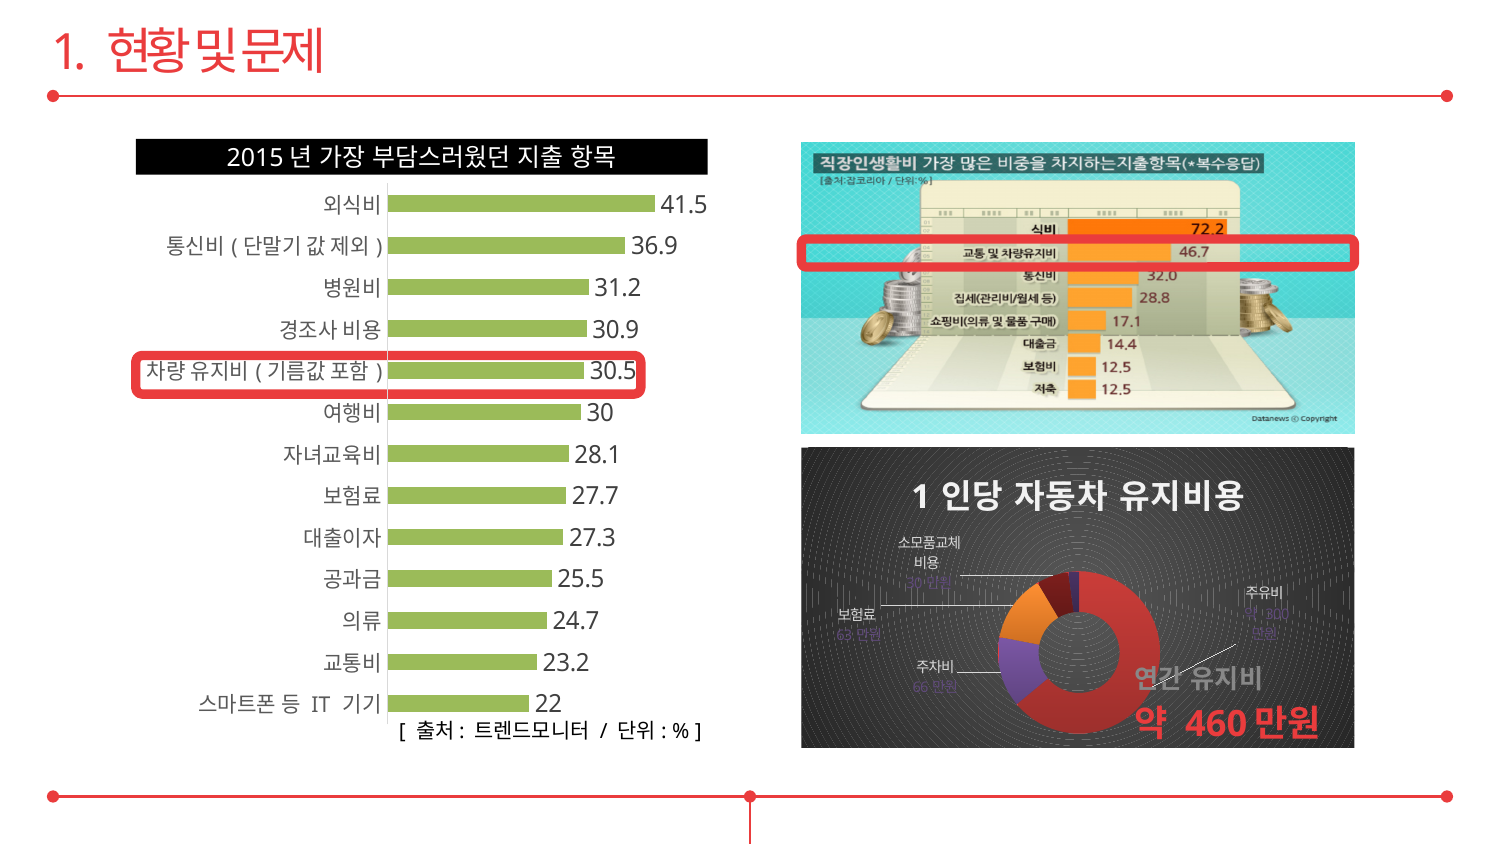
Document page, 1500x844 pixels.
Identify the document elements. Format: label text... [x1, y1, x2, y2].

chart [135, 171, 708, 736]
text_box 2015년 가장 부담스러웠던 지출 항목 [134, 137, 710, 174]
text_box 1. 현황 및 문제 [36, 12, 342, 88]
chart [801, 447, 1355, 749]
text_box [ 출처: 트렌드모니터 / 단위: % ] [384, 710, 717, 751]
picture [801, 142, 1355, 434]
